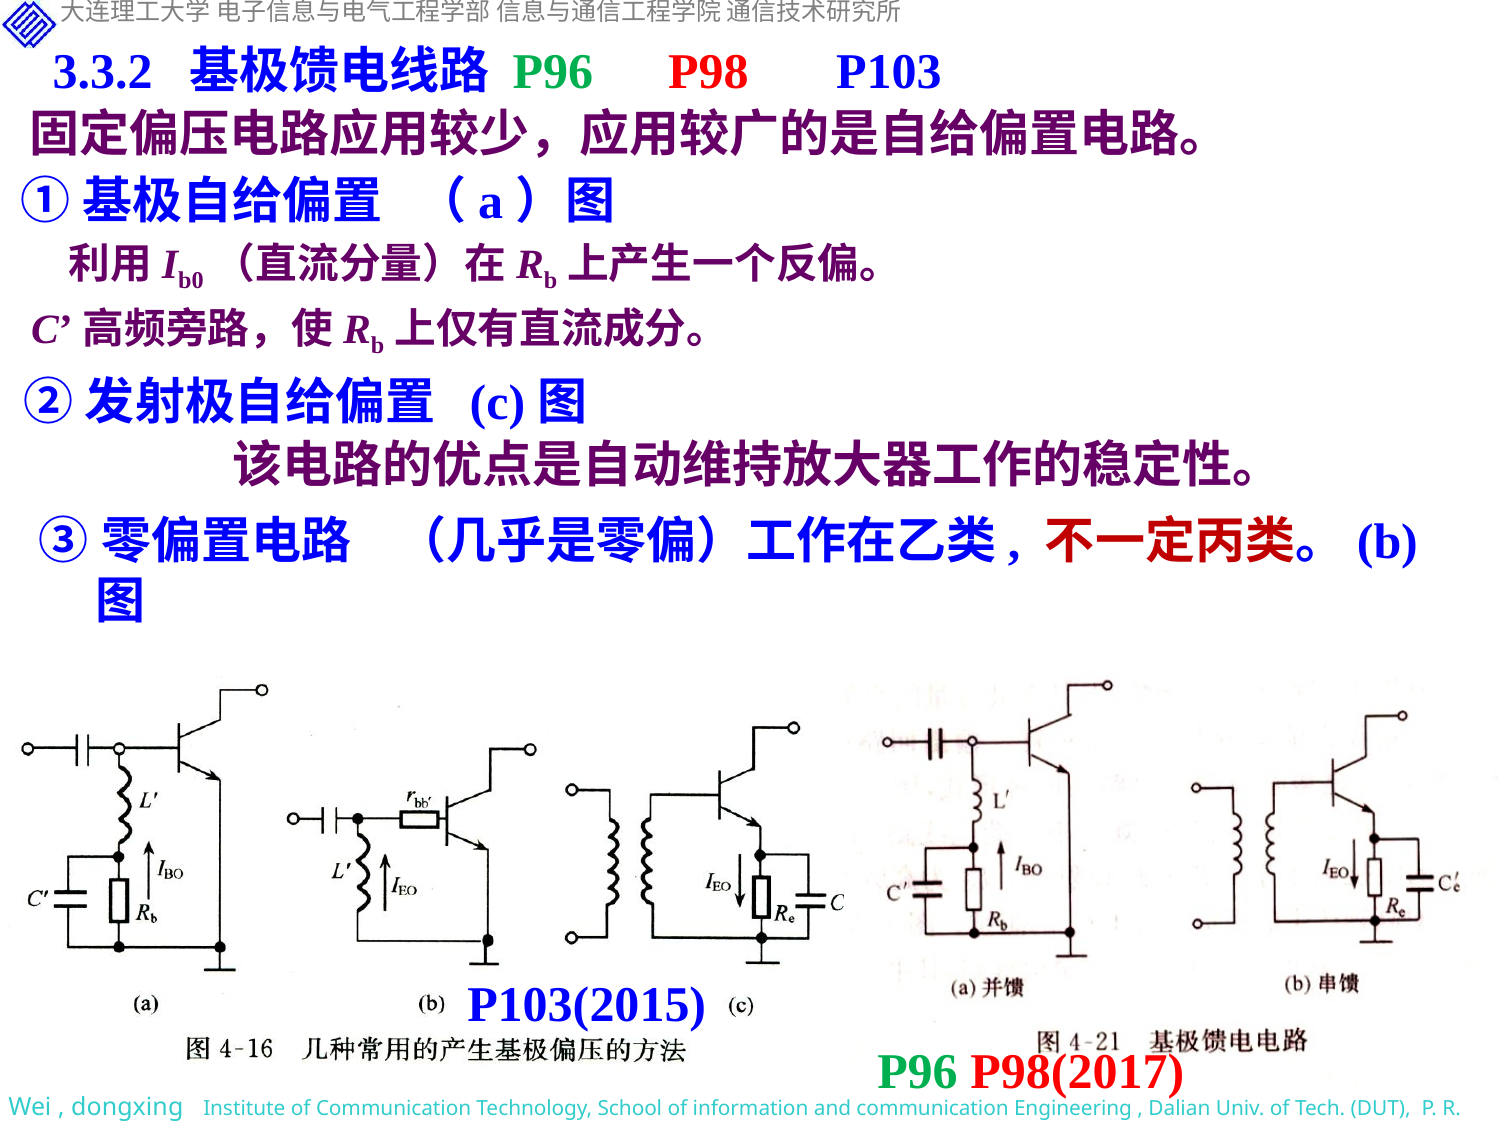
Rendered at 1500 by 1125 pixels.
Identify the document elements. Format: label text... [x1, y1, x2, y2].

text_box 固定偏压电路应用较少，应用较广的是自给偏置电路。 [14, 93, 1442, 169]
text_box ①基极自给偏置 （a）图 利用Ib0（直流分量）在Rb上产生一个反偏。 C’高频旁路，使Rb上仅有直流成分。 [5, 160, 894, 398]
text_box 该电路的优点是自动维持放大器工作的稳定性。 [159, 425, 1384, 501]
picture [0, 0, 59, 49]
text_box ②发射极自给偏置 (c)图 [8, 361, 684, 433]
title 3.3.2 基极馈电线路 P96 P98 P103 [37, 37, 1223, 93]
picture [8, 669, 1500, 1088]
text_box P96 P98(2017) [862, 1096, 1229, 1103]
text_box ③零偏置电路 （几乎是零偏）工作在乙类, 不一定丙类。(b) 图 [24, 501, 1478, 573]
